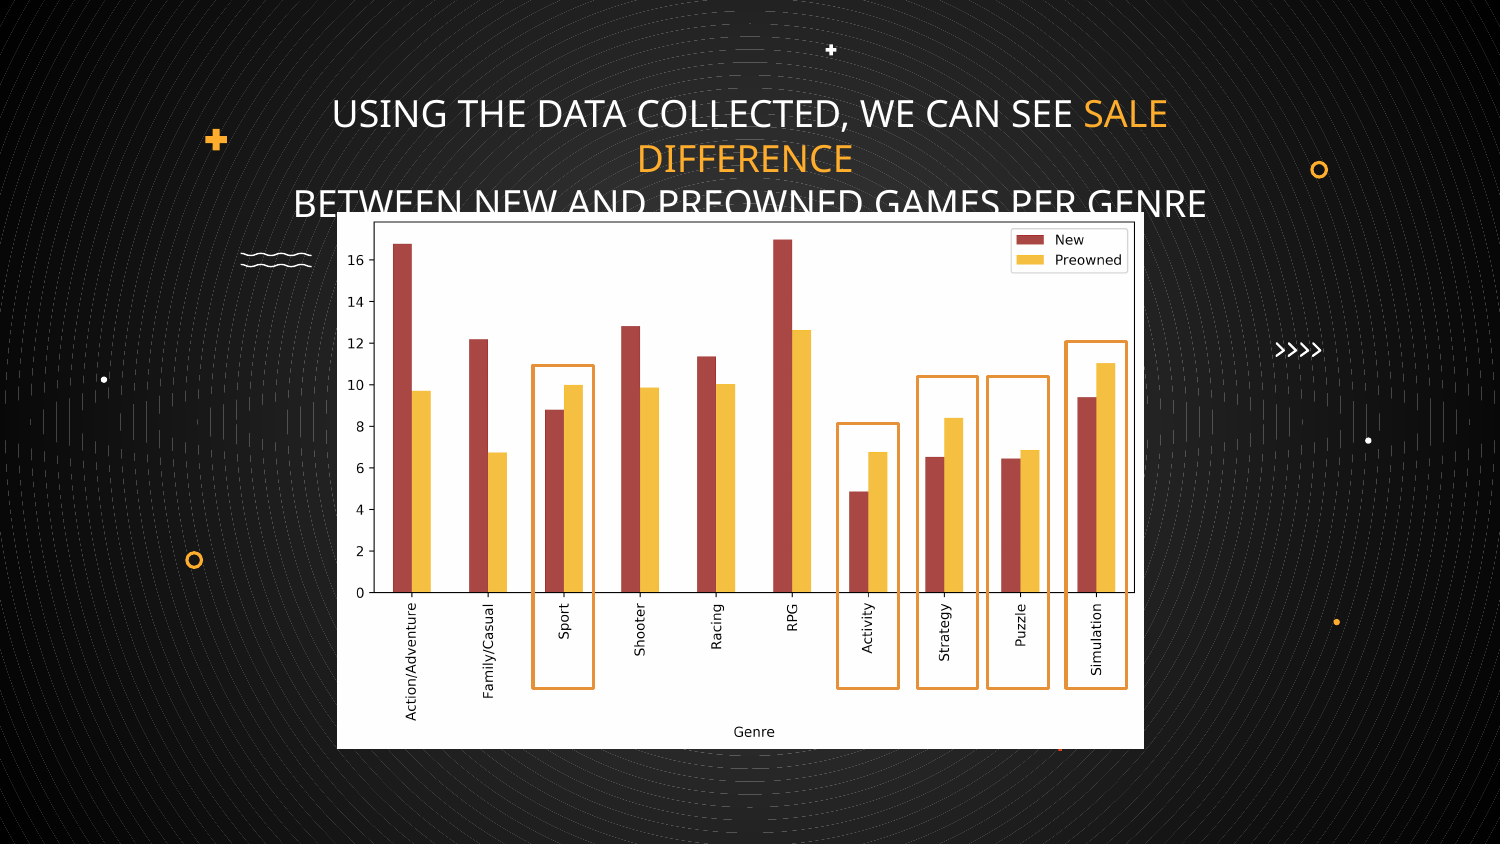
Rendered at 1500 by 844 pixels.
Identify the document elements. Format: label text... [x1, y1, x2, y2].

title USING THE DATA COLLECTED, WE CAN SEE SALE DIFFERENCE BETWEEN NEW AND PREOWNED GAMES PER GENRE [240, 90, 1260, 178]
picture [336, 212, 1144, 750]
